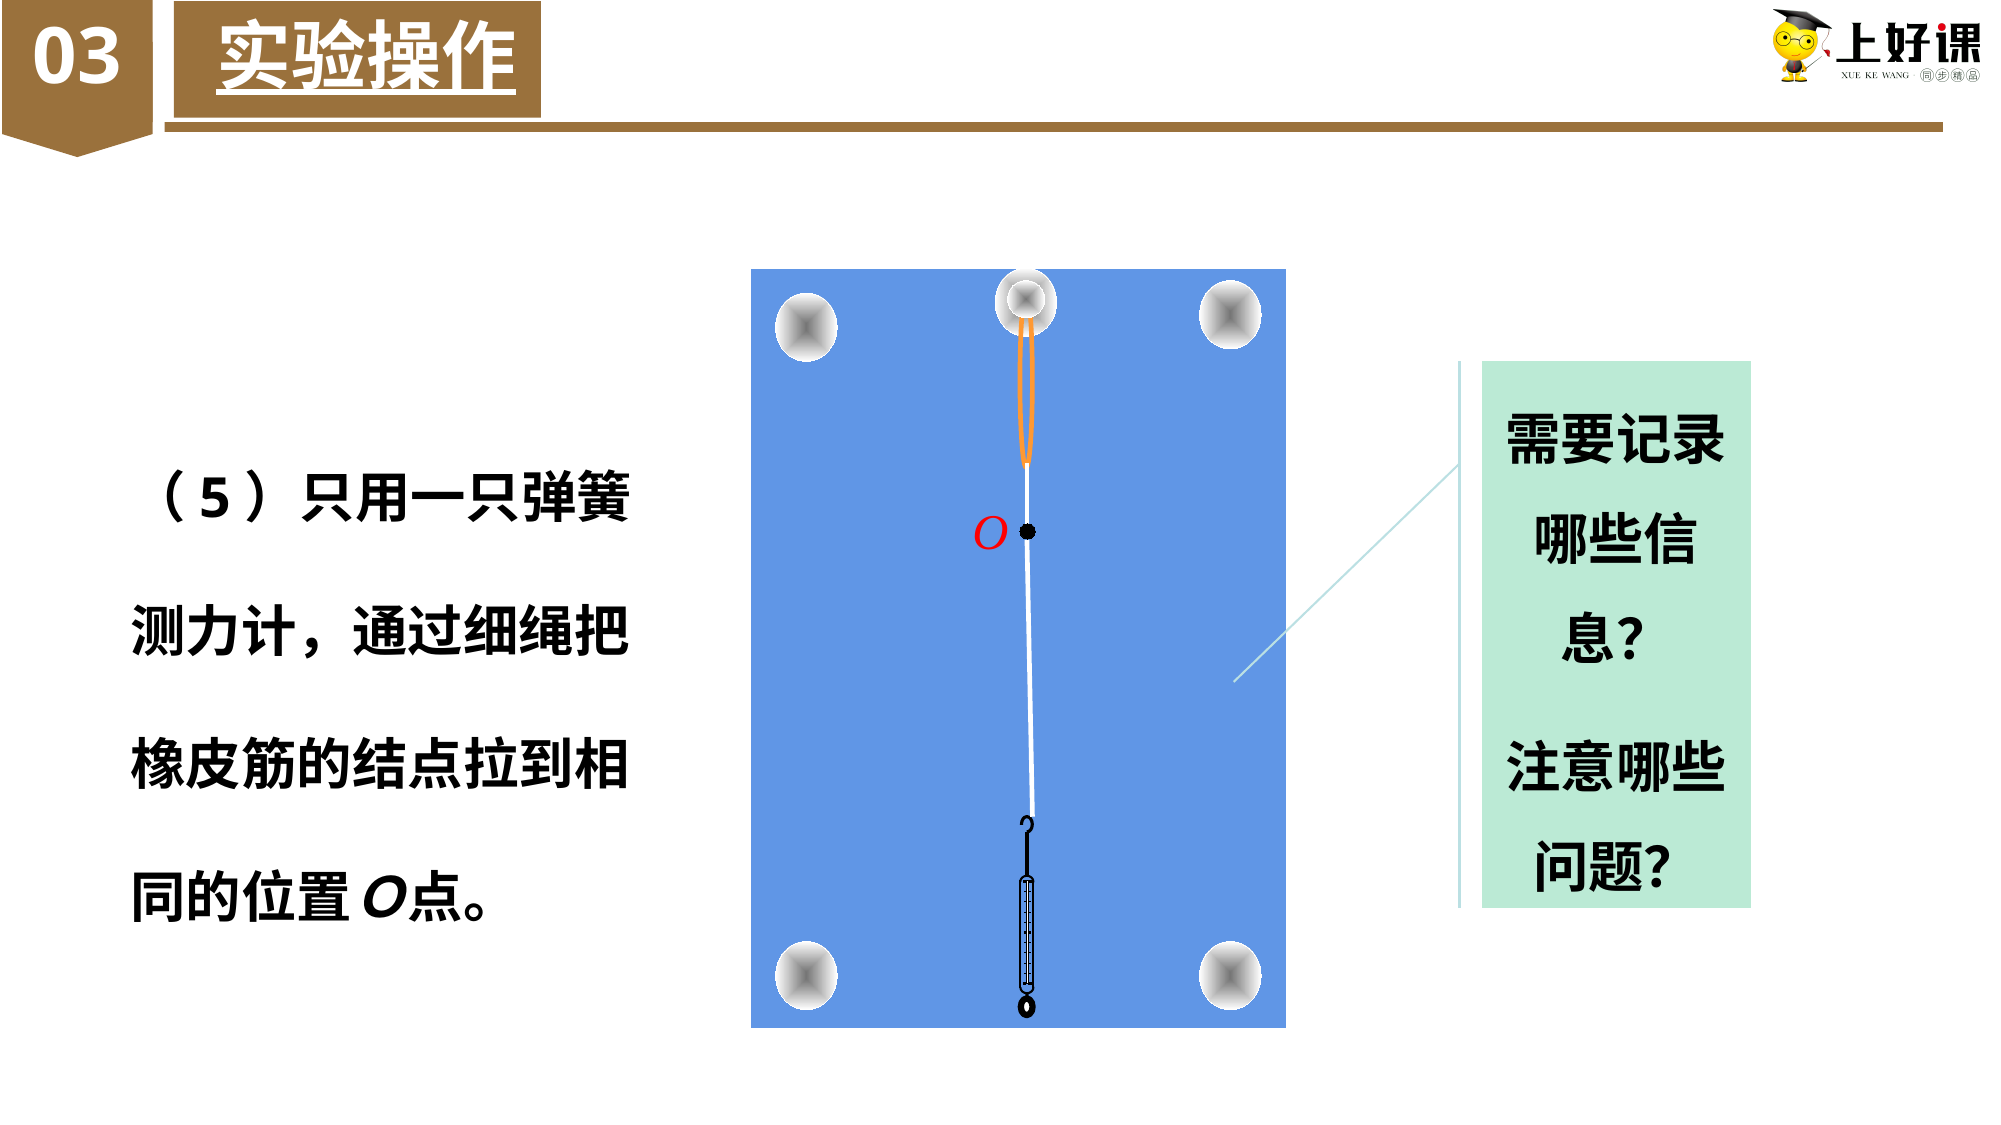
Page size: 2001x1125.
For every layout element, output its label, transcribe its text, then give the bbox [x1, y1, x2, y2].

text_box [995, 268, 1057, 336]
text_box 03 [2, 0, 153, 123]
picture [1773, 9, 1980, 82]
text_box [750, 268, 1287, 1029]
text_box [1019, 816, 1034, 1016]
text_box [1199, 941, 1262, 1010]
text_box [1199, 280, 1262, 349]
text_box [775, 941, 838, 1010]
text_box [1007, 280, 1045, 318]
text_box O [957, 492, 1045, 568]
text_box 需要记录哪些信息？ 注意哪些问题？ [1482, 361, 1751, 908]
text_box [775, 293, 838, 362]
text_box （5）只用一只弹簧测力计，通过细绳把橡皮筋的结点拉到相同的位置Ｏ点。 [115, 388, 674, 937]
text_box [1019, 318, 1033, 466]
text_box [173, 1, 559, 118]
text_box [1026, 540, 1033, 817]
text_box [2, 123, 153, 158]
